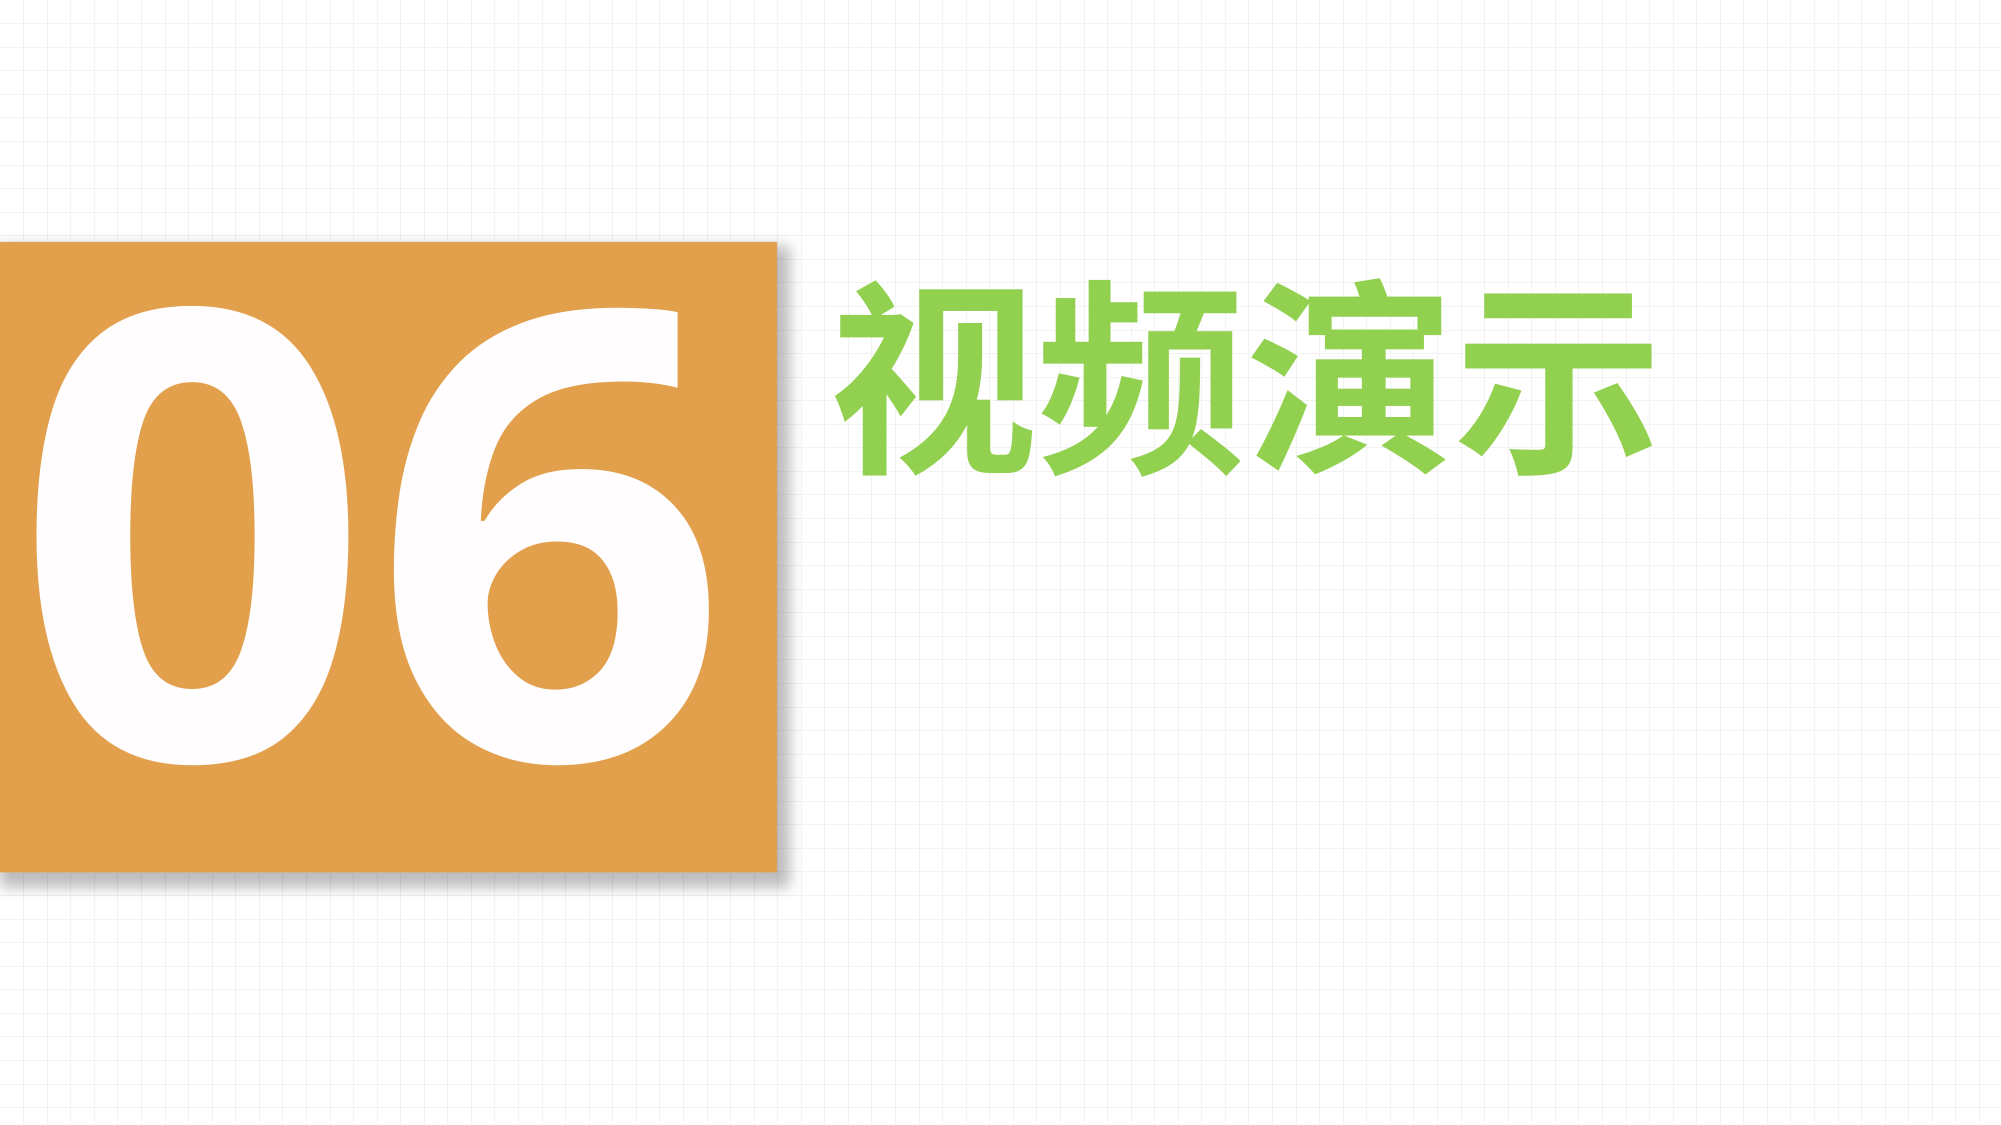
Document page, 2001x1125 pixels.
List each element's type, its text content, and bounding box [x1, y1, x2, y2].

list 06 [0, 241, 777, 873]
list 视频演示 [814, 241, 1914, 873]
